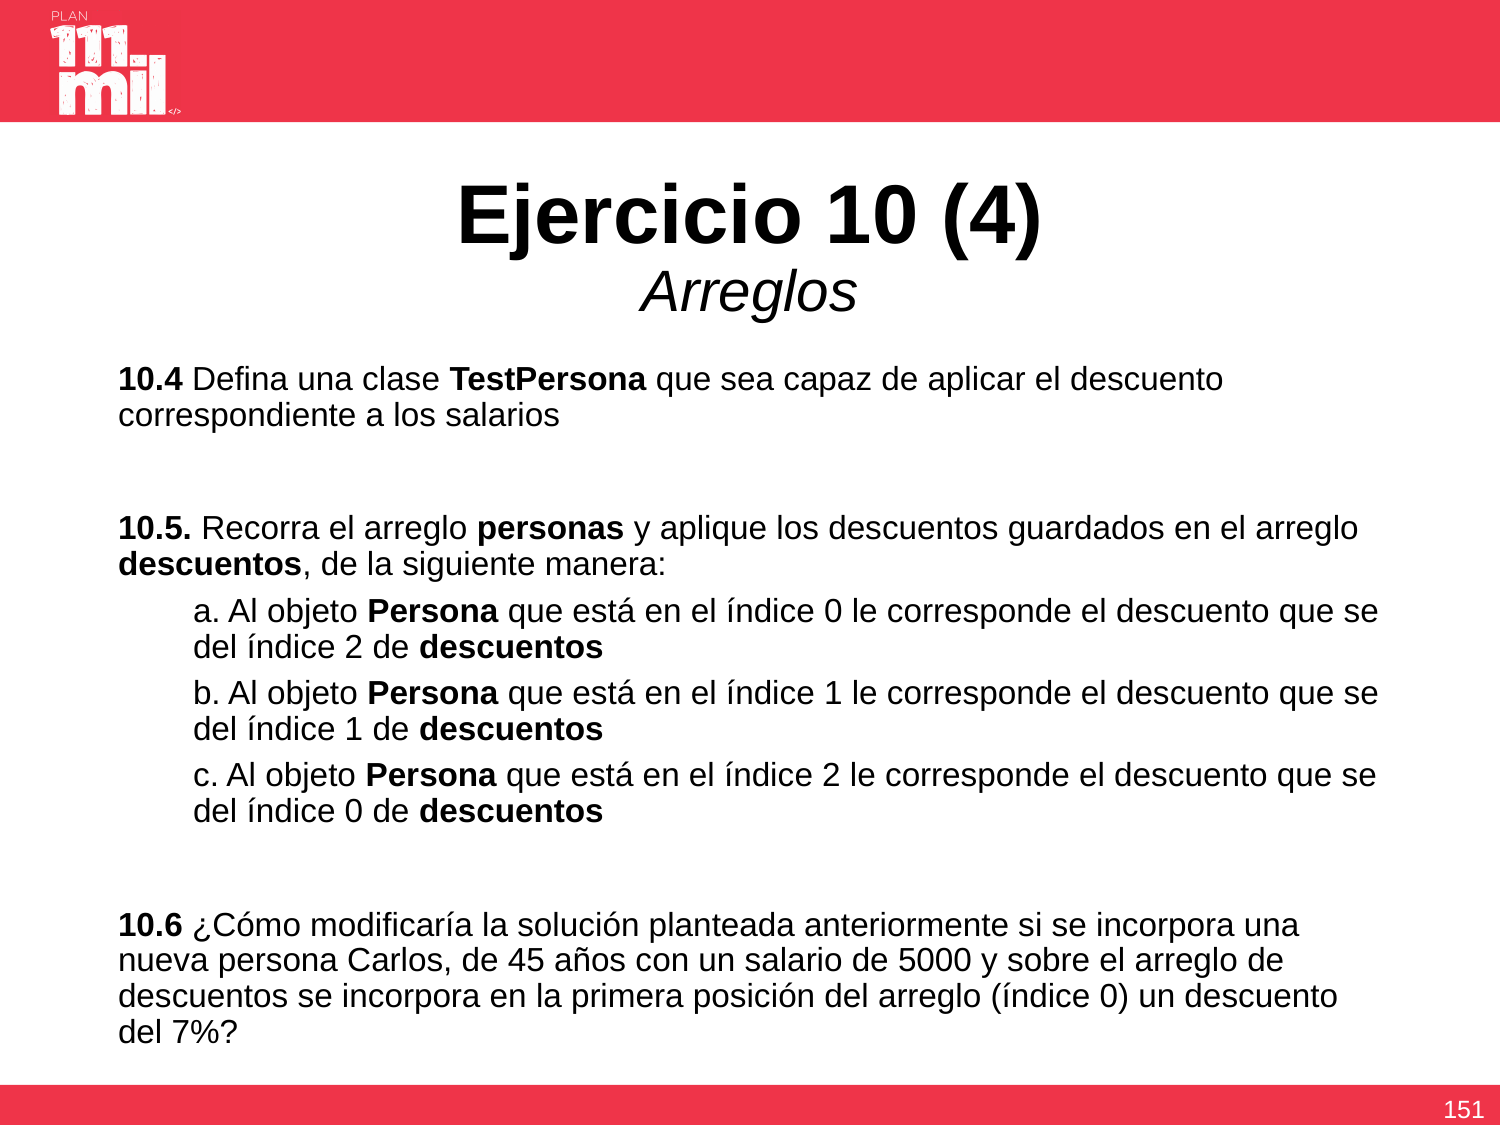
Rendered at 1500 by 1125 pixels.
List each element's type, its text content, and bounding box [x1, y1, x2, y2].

title Ejercicio 10 (4) Arreglos [103, 147, 1397, 348]
slide_number 150 [1162, 1078, 1500, 1125]
list 10.4 Defina una clase TestPersona que sea capaz de aplicar el descuento correspondiente a los salarios 10.5. Recorra el arreglo personas y aplique los descuentos guardados en el arreglo descuentos, de la siguiente manera: a. Al objeto Persona que está en el índice 0 le corresponde el descuento que se del índice 2 de descuentos b. Al objeto Persona que está en el índice 1 le corresponde el descuento que se del índice 1 de descuentos c. Al objeto Persona que está en el índice 2 le corresponde el descuento que se del índice 0 de descuentos 10.6 ¿Cómo modificaría la solución planteada anteriormente si se incorpora una nueva persona Carlos, de 45 años con un salario de 5000 y sobre el arreglo de descuentos se incorpora en la primera posición del arreglo (índice 0) un descuento del 7%? [103, 354, 1397, 1069]
